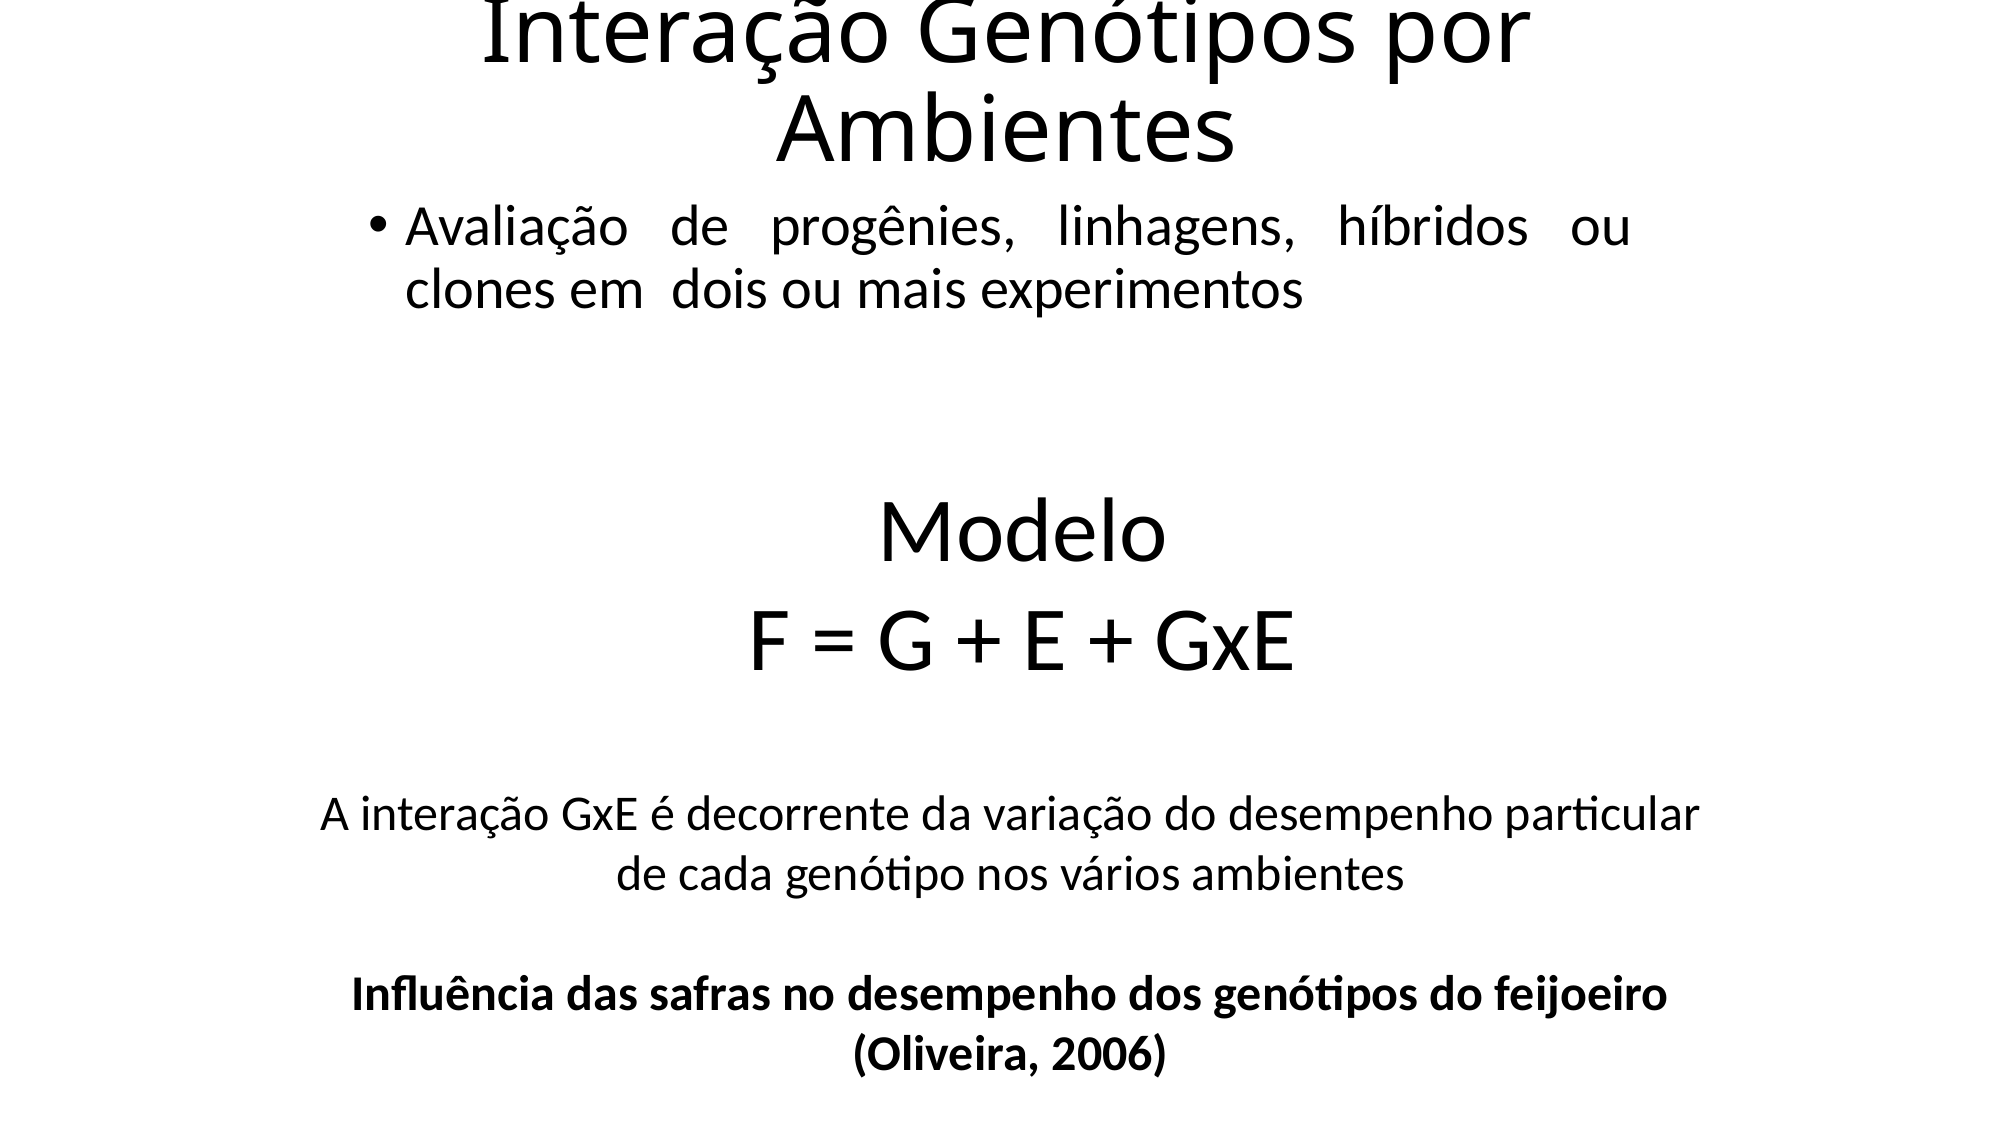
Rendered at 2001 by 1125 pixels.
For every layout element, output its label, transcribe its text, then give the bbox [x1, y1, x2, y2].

text_box Modelo F = G + E + GxE [174, 393, 1872, 1125]
title Interação Genótipos por Ambientes [259, 0, 1755, 191]
text_box A interação GxE é decorrente da variação do desempenho particular de cada genótipo nos vários ambientes Influência das safras no desempenho dos genótipos do feijoeiro (Oliveira, 2006) [299, 712, 1722, 1088]
list Avaliação de progênies, linhagens, híbridos ou clones em dois ou mais experimentos [353, 188, 1647, 393]
